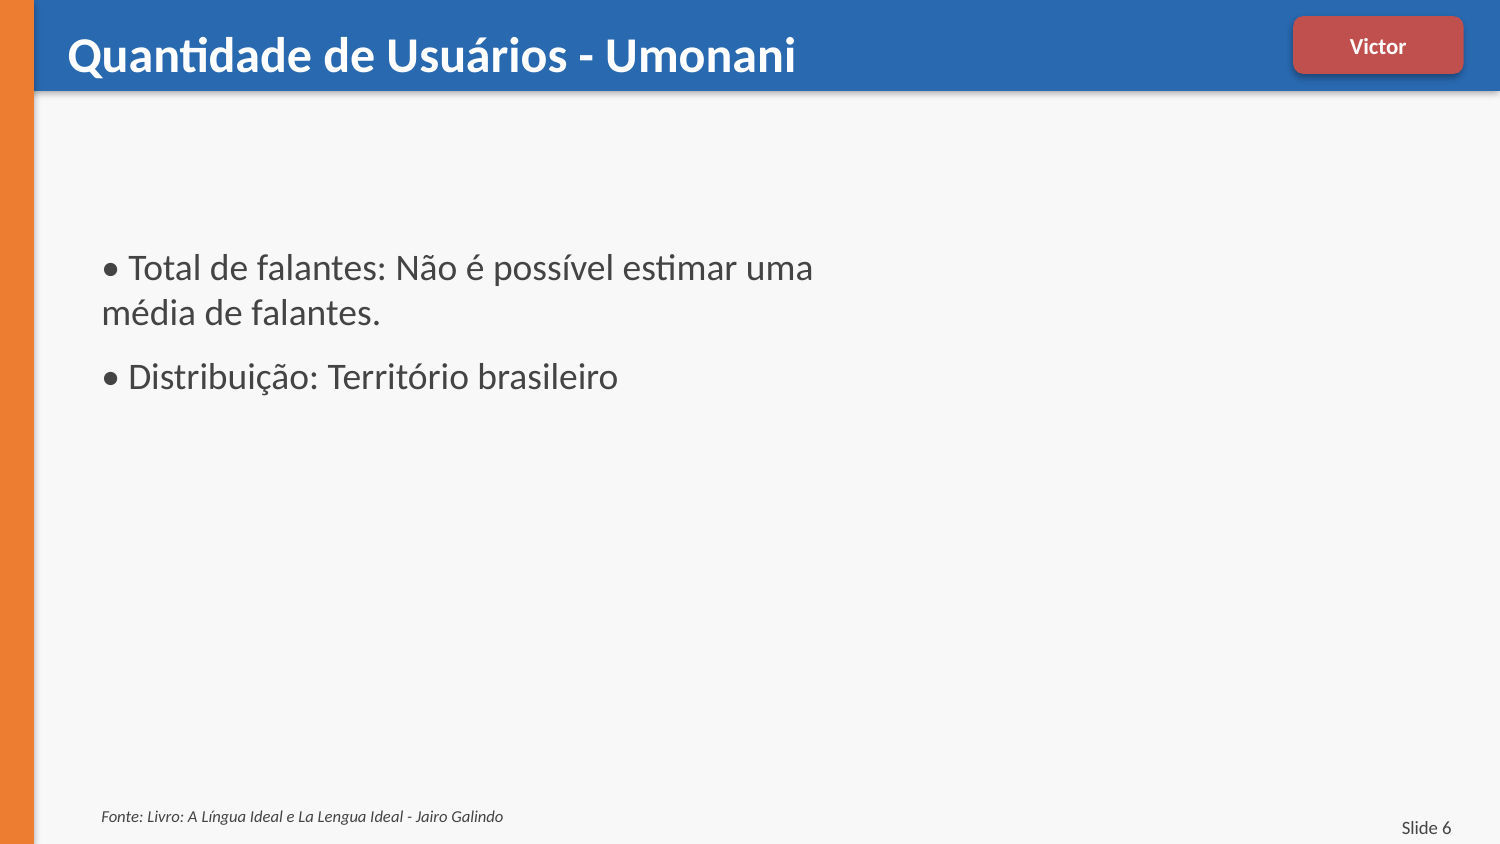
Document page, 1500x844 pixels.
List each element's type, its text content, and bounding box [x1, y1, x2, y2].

text_box Victor [1293, 16, 1463, 74]
text_box [0, 0, 34, 844]
text_box [37, 0, 1500, 90]
text_box Slide 6 [1350, 810, 1463, 844]
text_box • Total de falantes: Não é possível estimar uma média de falantes. • Distribuição: Território brasileiro [89, 202, 878, 449]
text_box Fonte: Livro: A Língua Ideal e La Lengua Ideal - Jairo Galindo [90, 764, 1328, 832]
text_box Quantidade de Usuários - Umonani [56, 16, 1407, 88]
